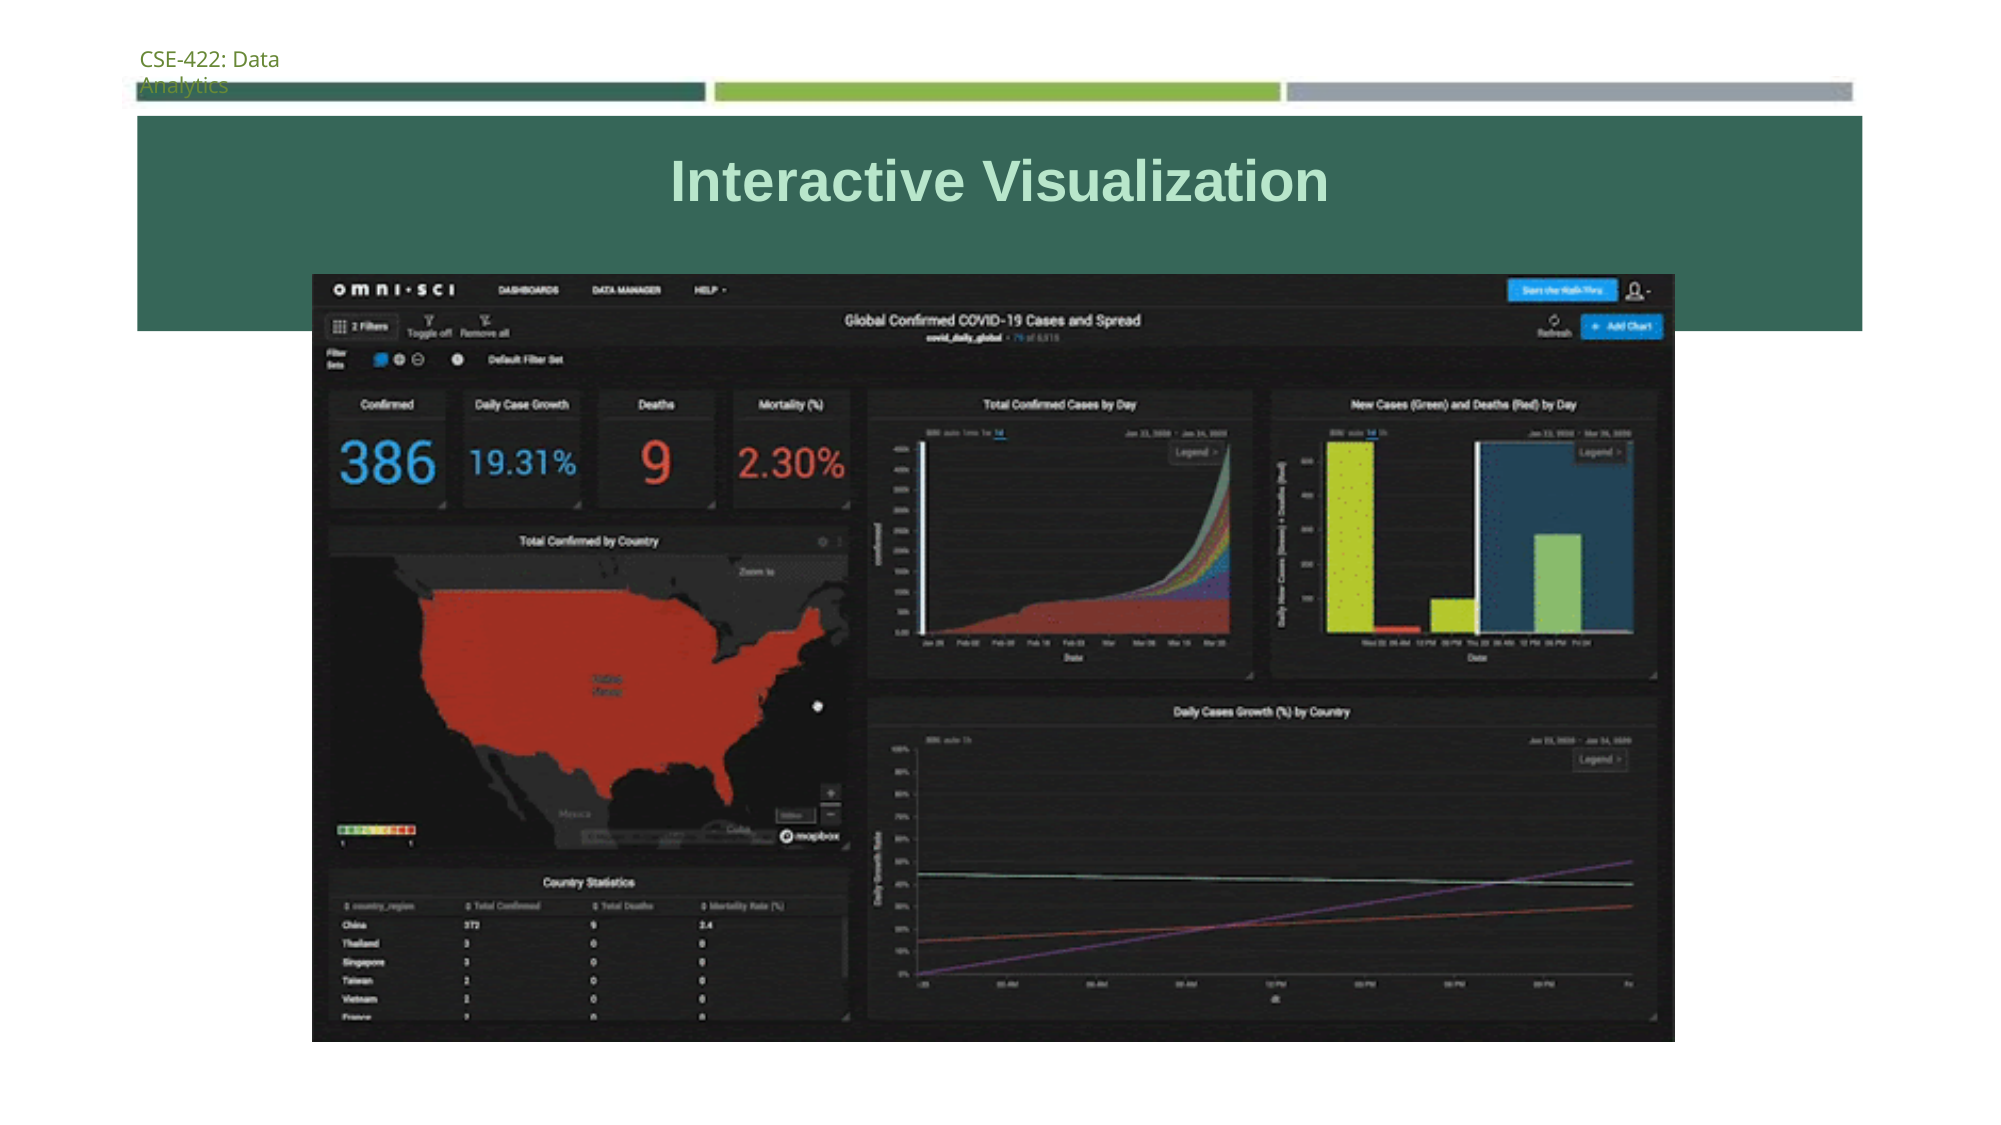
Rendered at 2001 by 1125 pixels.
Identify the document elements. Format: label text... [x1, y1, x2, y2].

picture [312, 274, 1676, 1042]
picture [121, 75, 1863, 109]
text_box CSE-422: Data Analytics [137, 43, 374, 73]
title Interactive Visualization [137, 117, 1863, 332]
